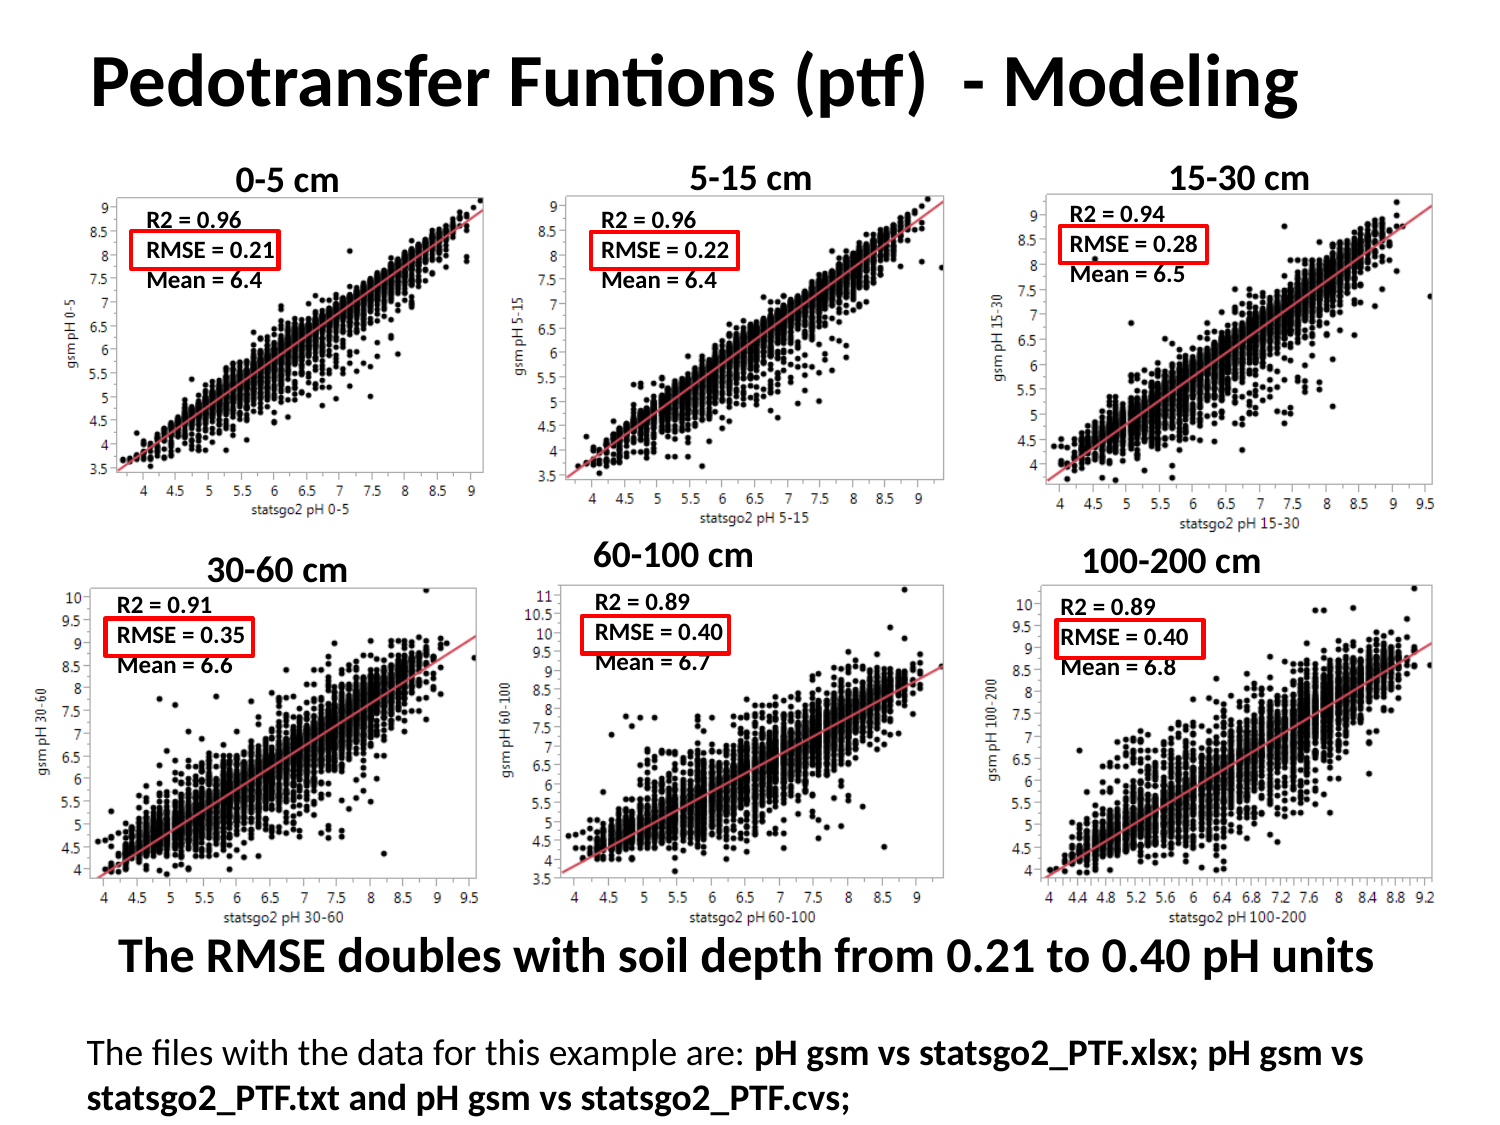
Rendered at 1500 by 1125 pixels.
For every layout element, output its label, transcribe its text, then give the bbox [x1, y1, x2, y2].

title Pedotransfer Funtions (ptf) - Modeling [75, 23, 1425, 141]
picture [972, 575, 1451, 937]
text_box 15-30 cm [1149, 145, 1329, 182]
picture [22, 574, 962, 937]
text_box 0-5 cm [220, 147, 369, 186]
picture [978, 184, 1451, 543]
text_box 5-15 cm [662, 145, 840, 184]
text_box 60-100 cm [560, 546, 786, 573]
picture [52, 185, 963, 537]
text_box The RMSE doubles with soil depth from 0.21 to 0.40 pH units [71, 941, 1422, 990]
text_box 100-200 cm [1066, 551, 1297, 573]
text_box 30-60 cm [188, 537, 367, 577]
text_box The files with the data for this example are: pH gsm vs statsgo2_PTF.xlsx; pH gsm vs statsgo2_PTF.txt and pH gsm vs statsgo2_PTF.cvs; [71, 1020, 1451, 1125]
